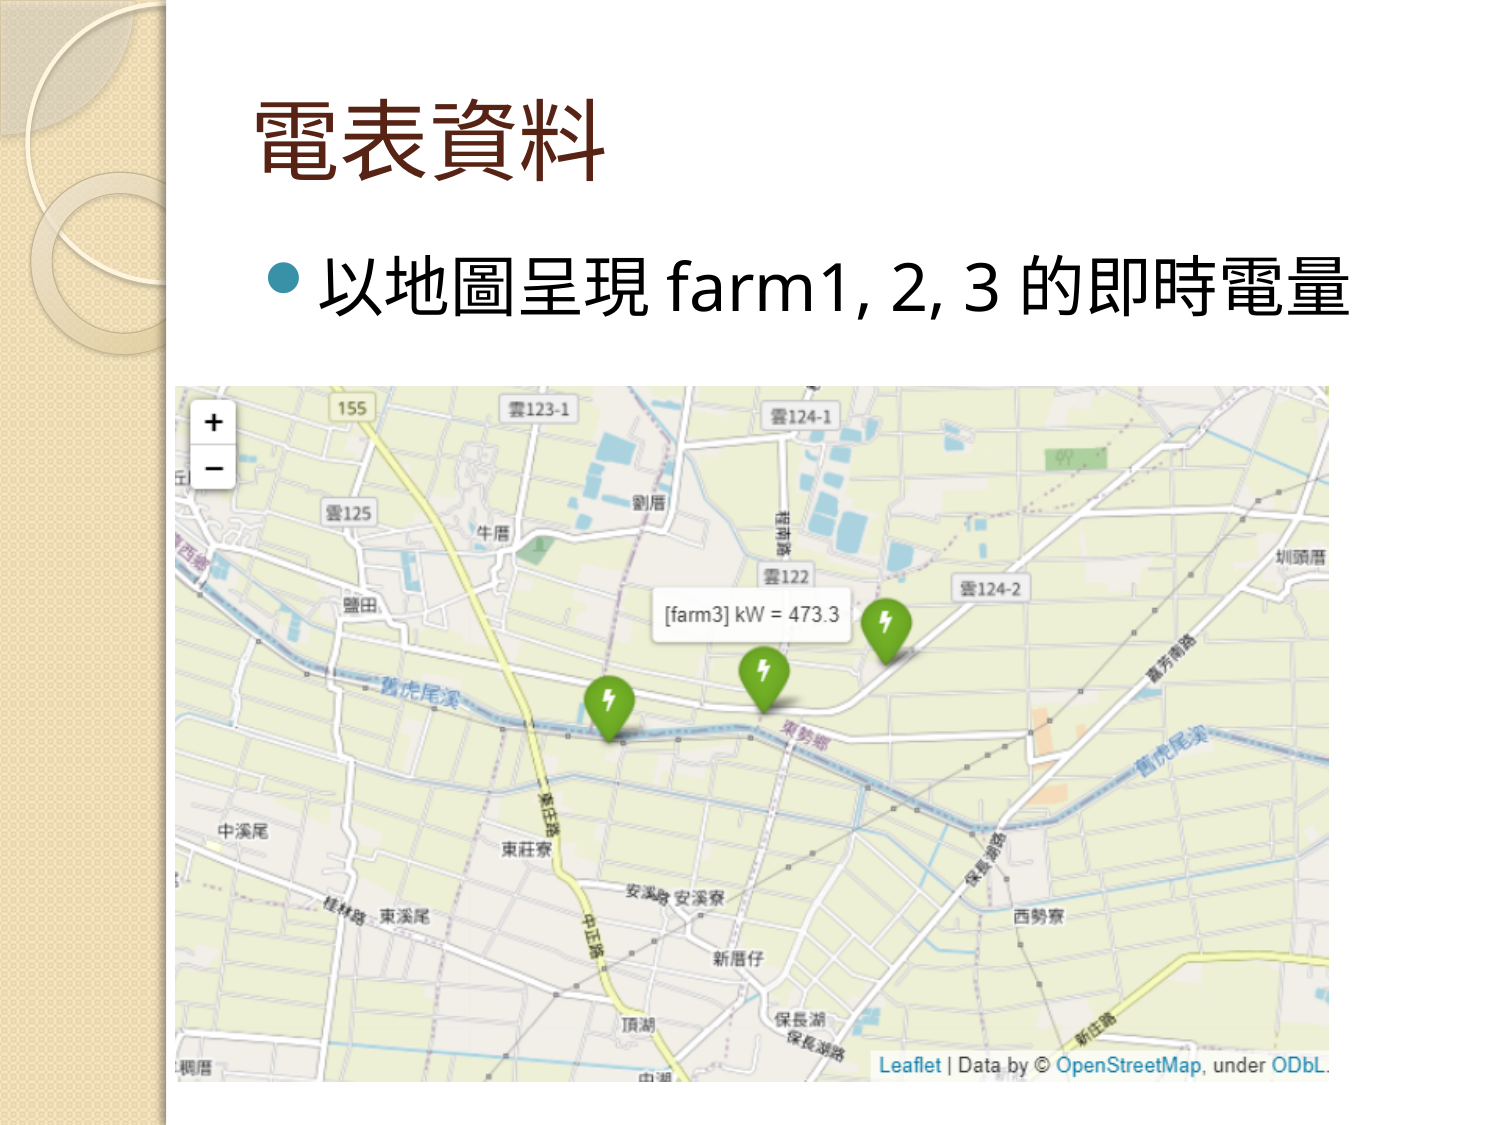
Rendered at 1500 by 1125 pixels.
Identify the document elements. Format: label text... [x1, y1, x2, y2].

title 電表資料 [235, 45, 1466, 233]
list 以地圖呈現farm1, 2, 3的即時電量 [235, 237, 1466, 1025]
picture [175, 386, 1329, 1083]
